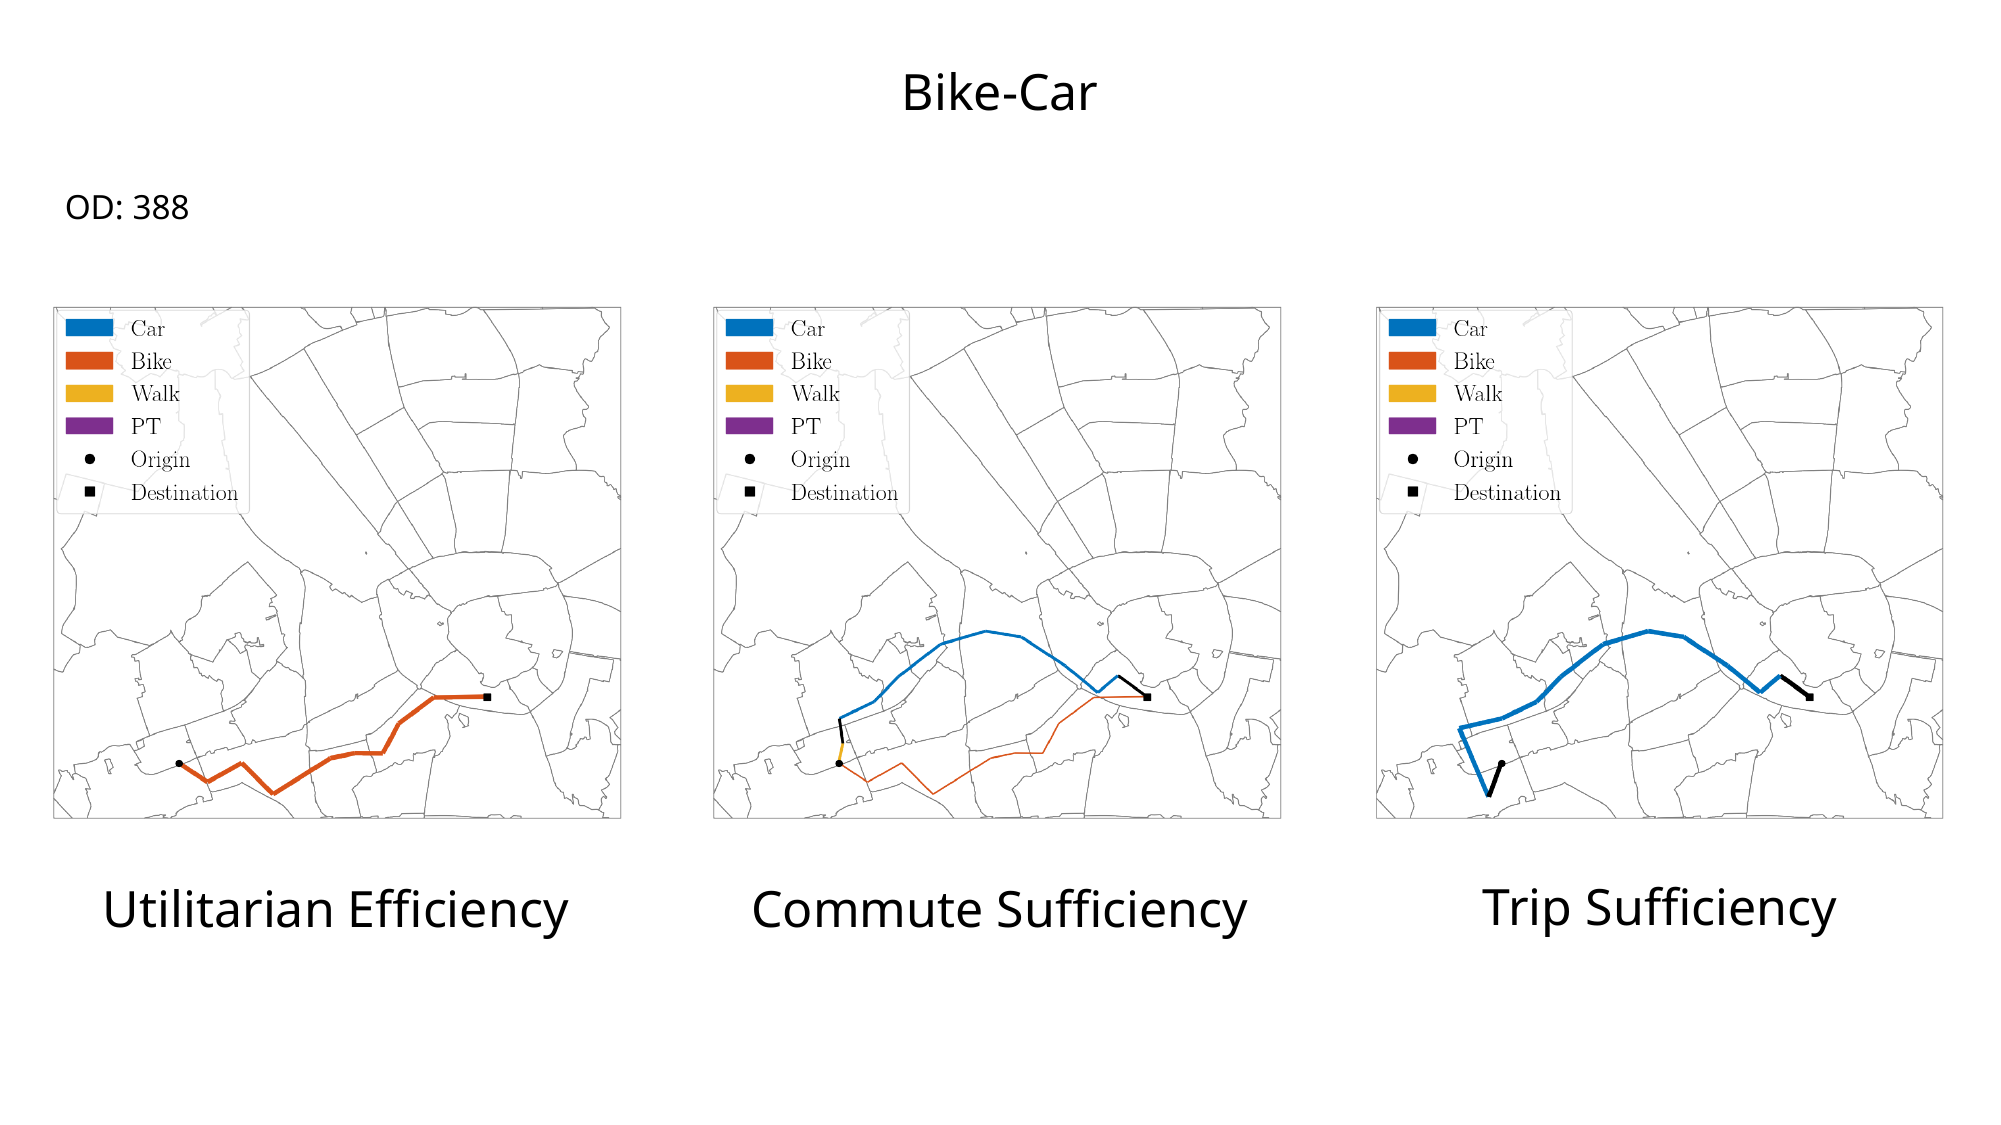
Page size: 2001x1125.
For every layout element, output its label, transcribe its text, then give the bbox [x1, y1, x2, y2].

text_box Commute Sufficiency [714, 871, 1286, 945]
text_box OD: 388 [50, 178, 492, 234]
text_box Bike-Car [525, 53, 1475, 128]
picture [1, 254, 2000, 871]
text_box Utilitarian Efficiency [49, 871, 622, 945]
text_box Trip Sufficiency [1374, 871, 1946, 943]
